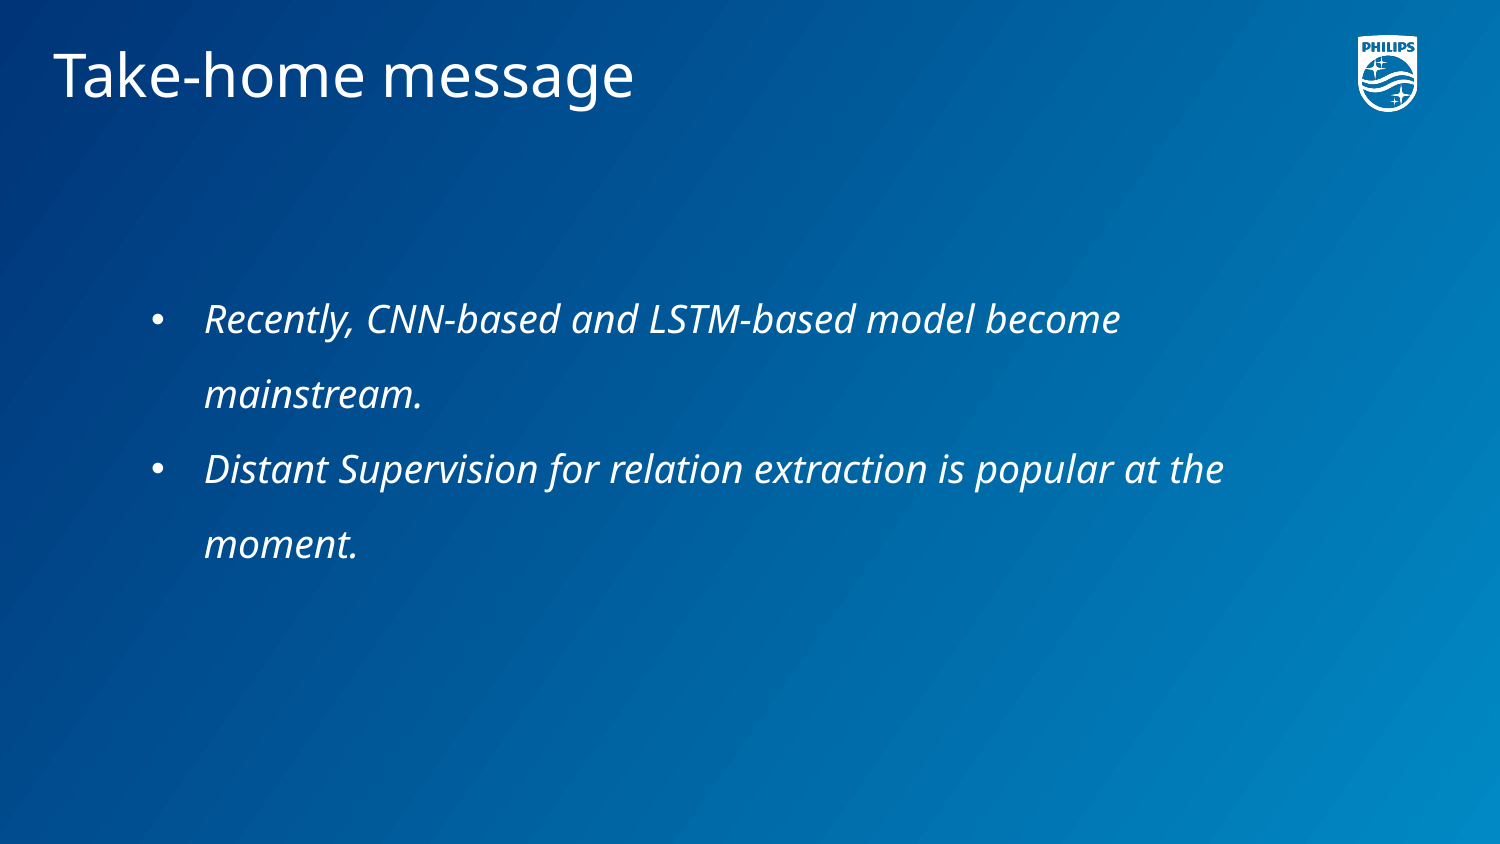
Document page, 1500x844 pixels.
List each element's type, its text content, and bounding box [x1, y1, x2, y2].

text_box Recently, CNN-based and LSTM-based model become mainstream. Distant Supervision for relation extraction is popular at the moment. [136, 262, 1364, 581]
text_box Take-home message [53, 44, 1447, 133]
